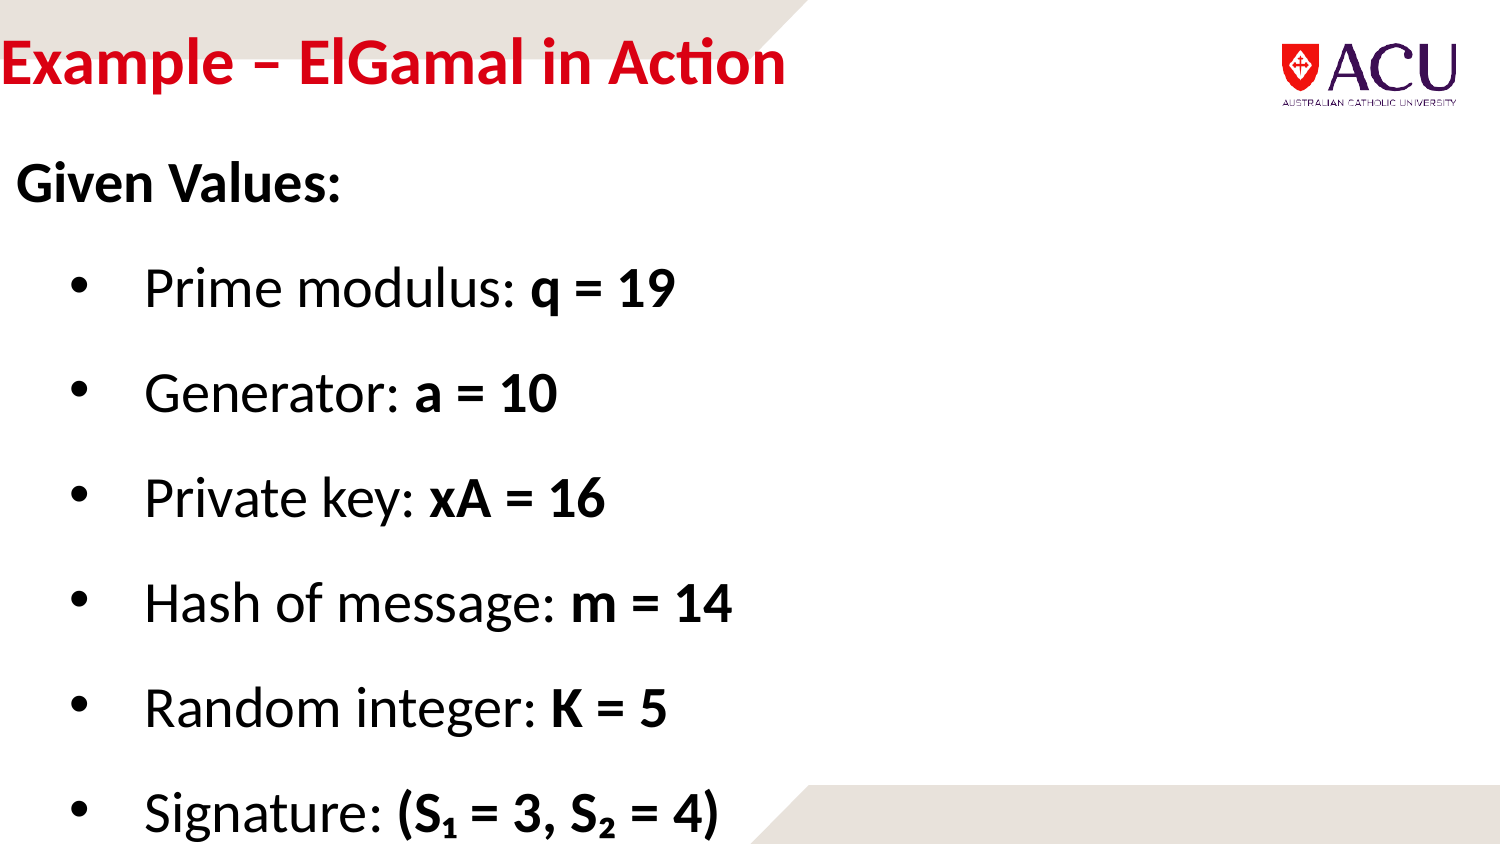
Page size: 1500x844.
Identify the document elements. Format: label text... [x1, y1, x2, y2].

title Example – ElGamal in Action [0, 0, 1349, 159]
text_box Given Values: Prime modulus: q = 19 Generator: a = 10 Private key: xA = 16 Hash of message: m = 14 Random integer: K = 5 Signature: (S₁ = 3, S₂ = 4) [1, 101, 1500, 844]
picture [1349, 43, 1456, 101]
